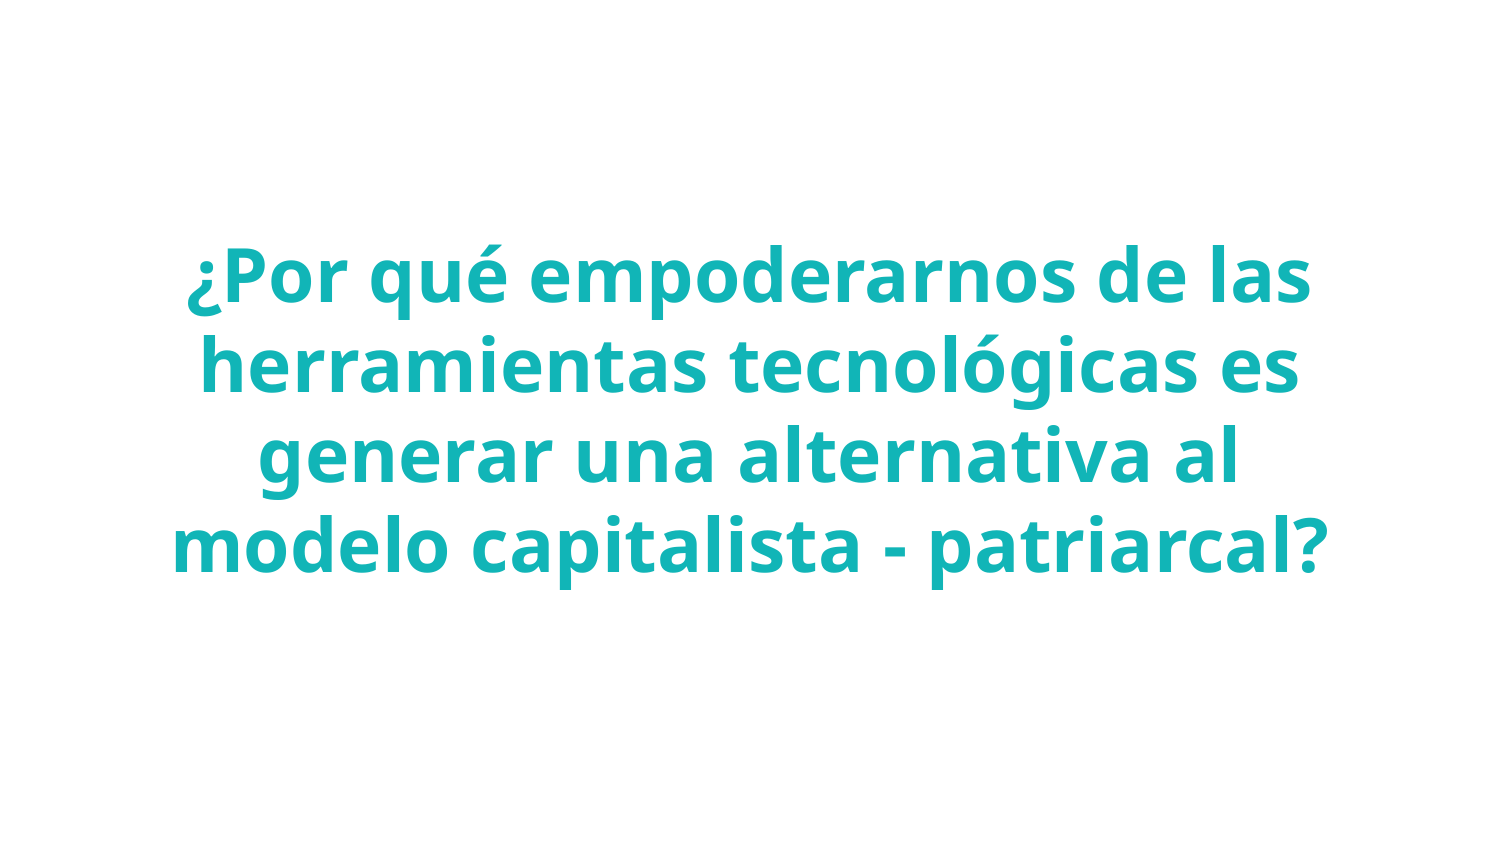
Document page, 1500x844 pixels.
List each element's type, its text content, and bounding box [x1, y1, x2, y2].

title ¿Por qué empoderarnos de las herramientas tecnológicas es generar una alternativa al modelo capitalista - patriarcal? [51, 268, 1449, 547]
